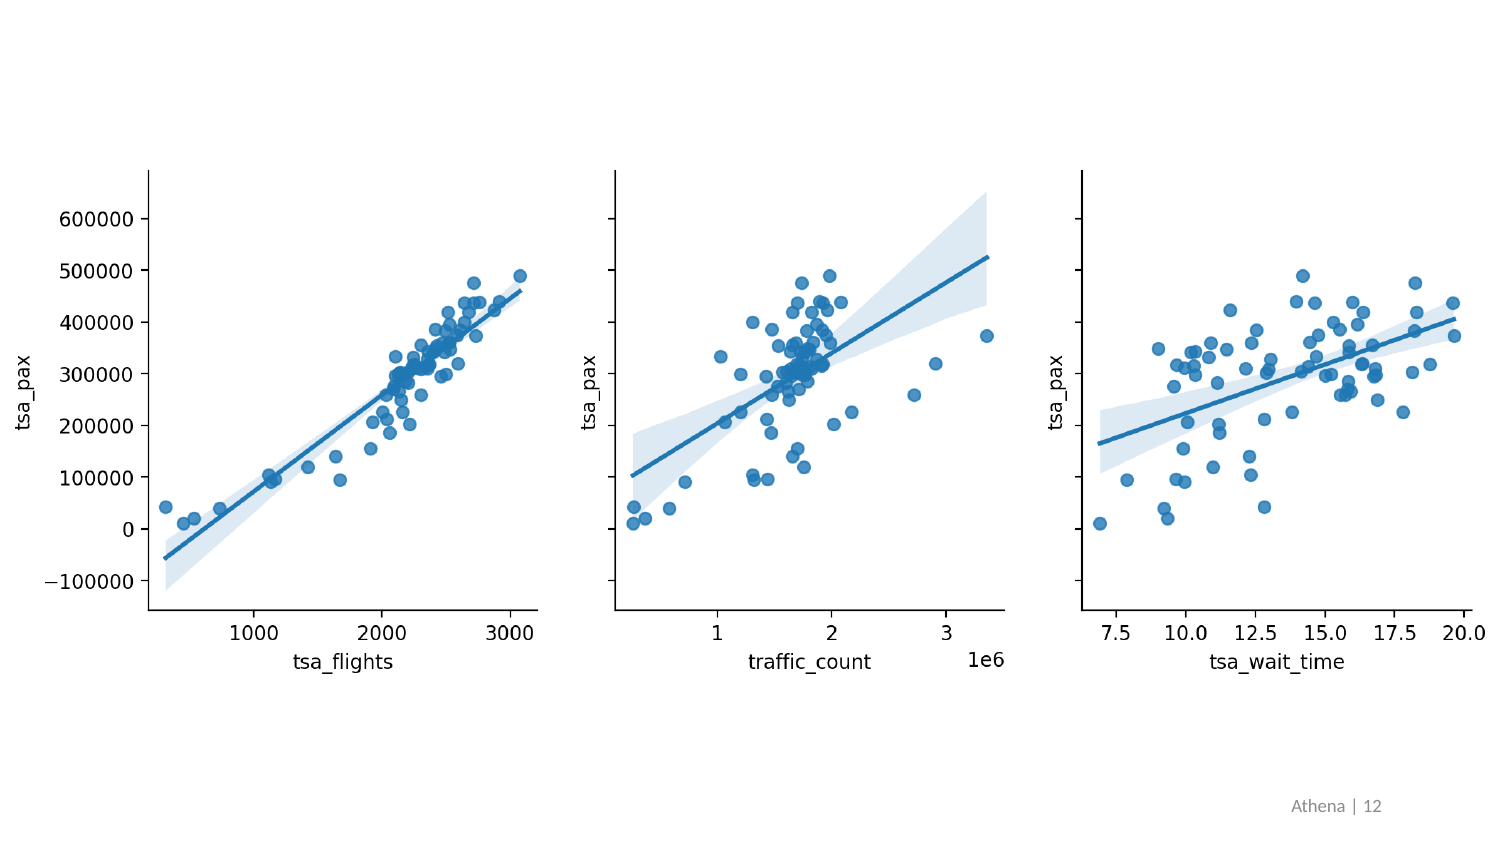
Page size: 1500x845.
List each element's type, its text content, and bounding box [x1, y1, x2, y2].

slide_number Athena | 12 [1059, 782, 1397, 828]
picture [0, 157, 1500, 687]
